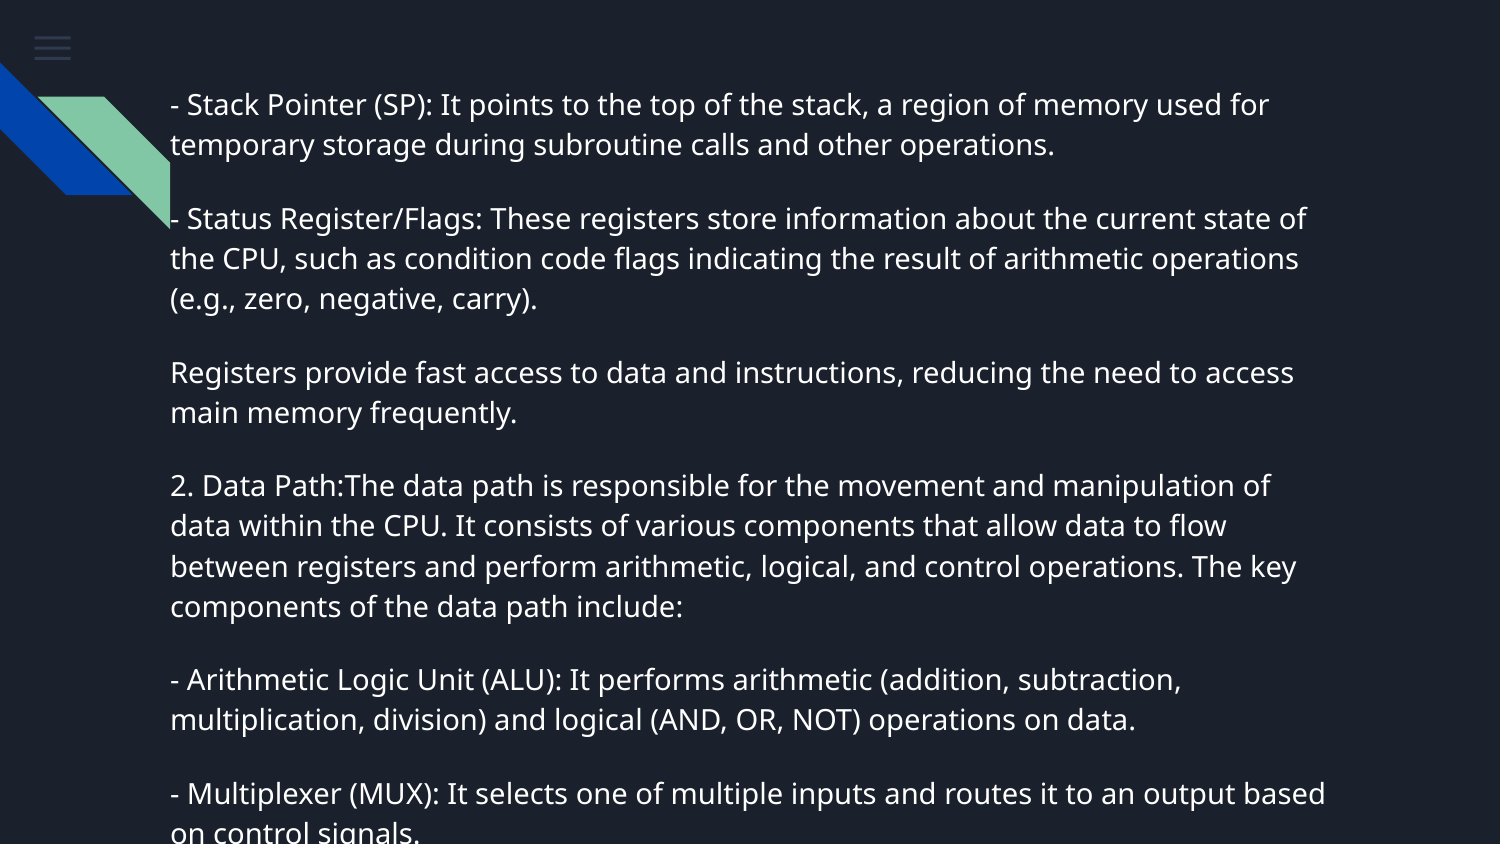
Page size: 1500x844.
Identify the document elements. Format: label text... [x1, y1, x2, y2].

list - Stack Pointer (SP): It points to the top of the stack, a region of memory used for temporary storage during subroutine calls and other operations. - Status Register/Flags: These registers store information about the current state of the CPU, such as condition code flags indicating the result of arithmetic operations (e.g., zero, negative, carry). Registers provide fast access to data and instructions, reducing the need to access main memory frequently. 2. Data Path:The data path is responsible for the movement and manipulation of data within the CPU. It consists of various components that allow data to flow between registers and perform arithmetic, logical, and control operations. The key components of the data path include: - Arithmetic Logic Unit (ALU): It performs arithmetic (addition, subtraction, multiplication, division) and logical (AND, OR, NOT) operations on data. - Multiplexer (MUX): It selects one of multiple inputs and routes it to an output based on control signals. [154, 66, 1346, 778]
